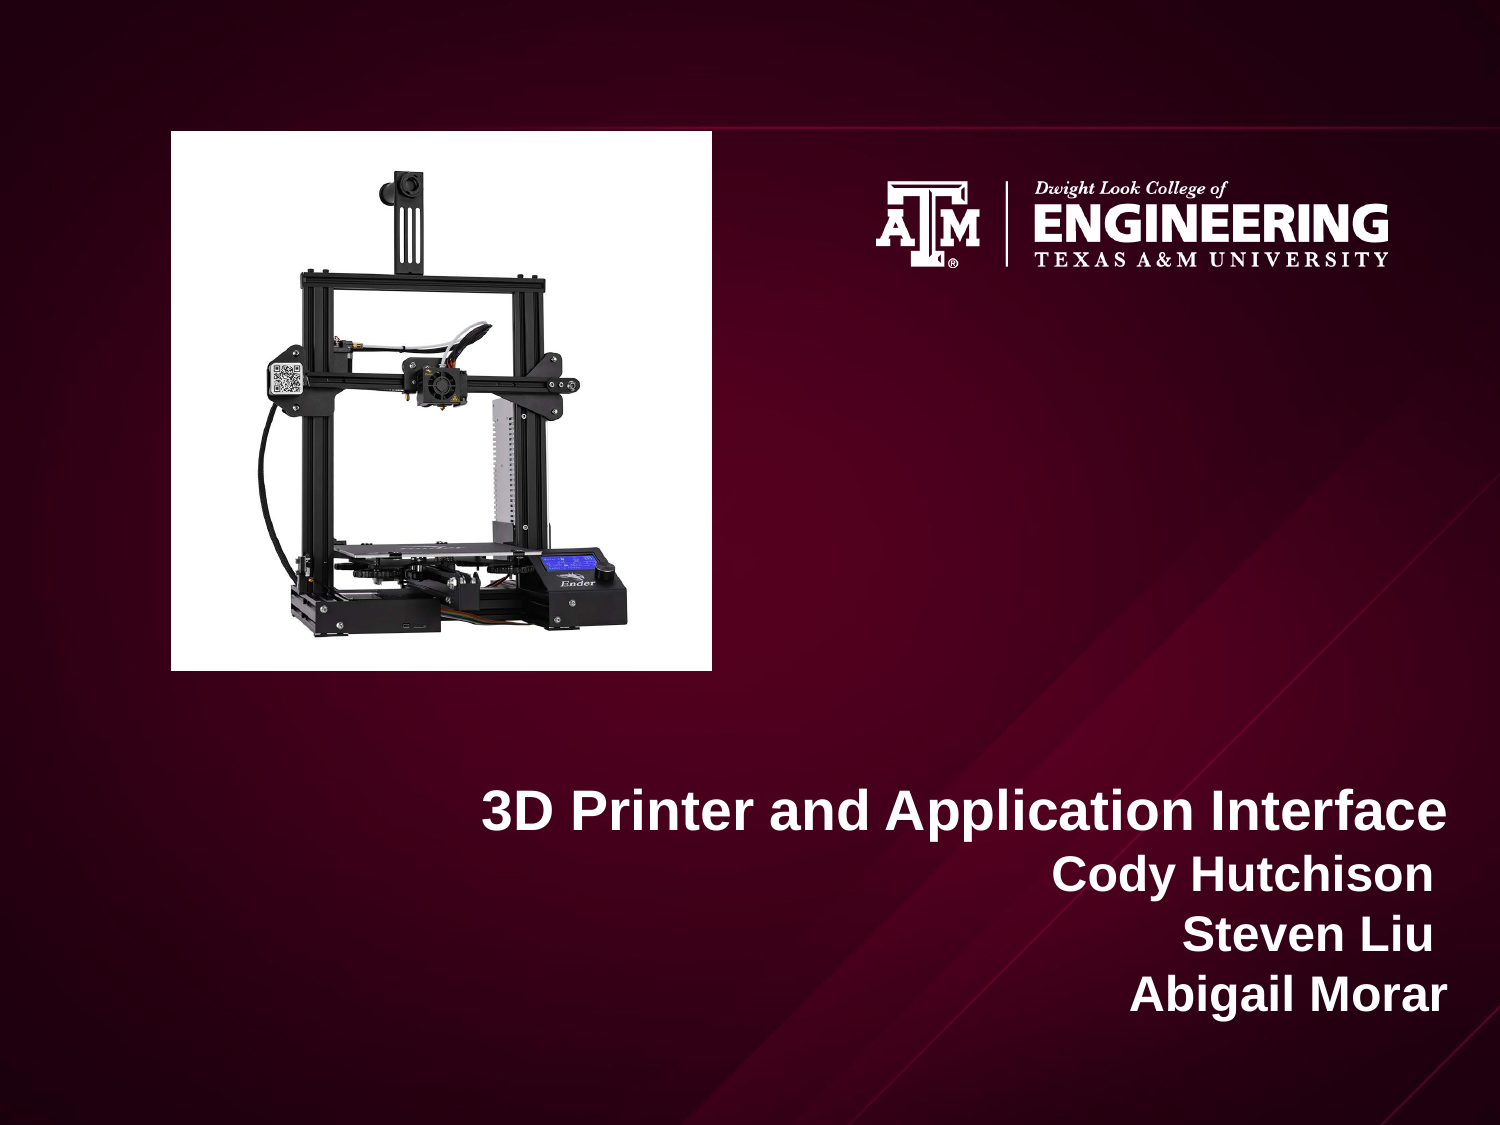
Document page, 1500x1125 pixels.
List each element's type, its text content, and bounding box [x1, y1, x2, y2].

title 3D Printer and Application Interface Cody Hutchison Steven Liu Abigail Morar [265, 765, 1464, 1029]
picture [0, 0, 1500, 1125]
